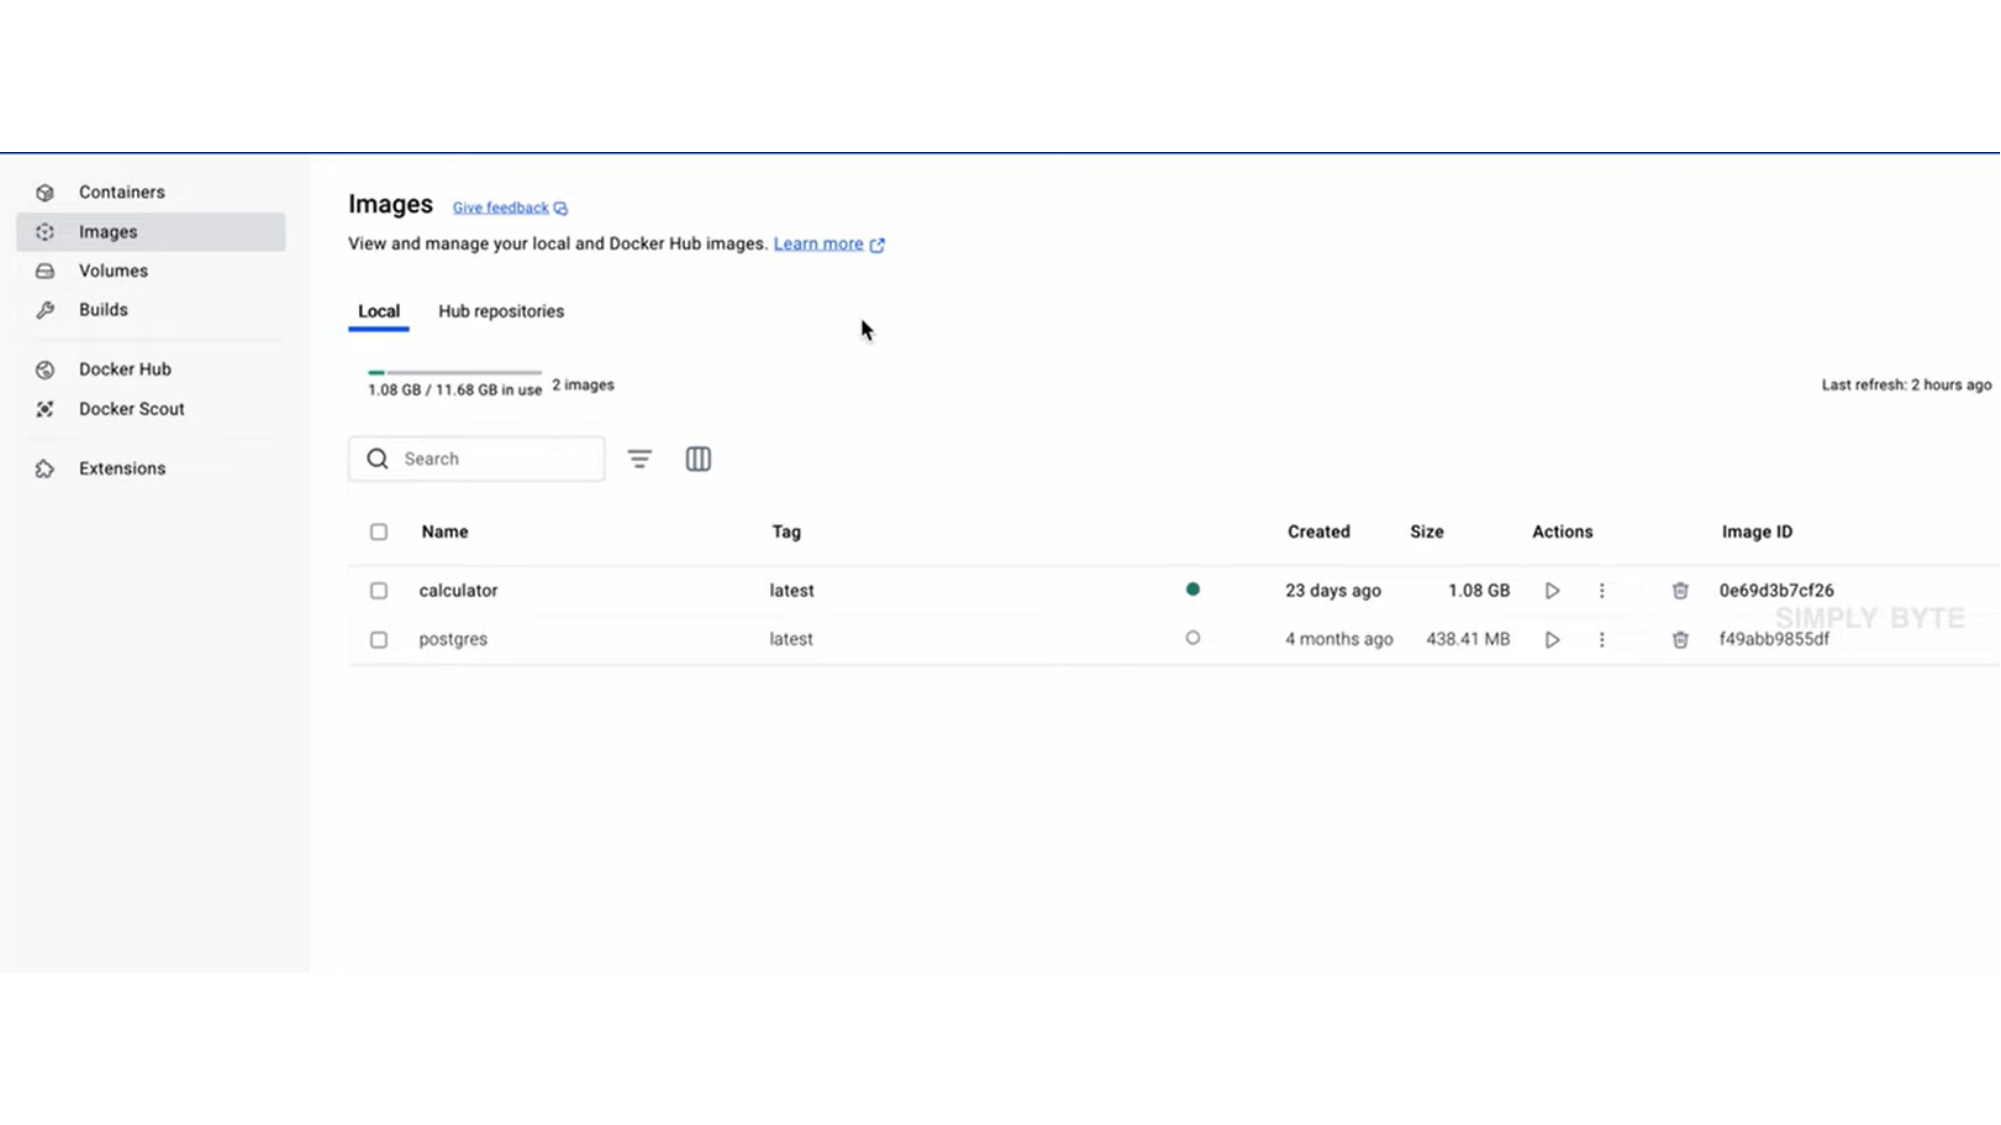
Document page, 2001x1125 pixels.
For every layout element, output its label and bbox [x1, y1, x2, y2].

picture [0, 152, 2000, 973]
